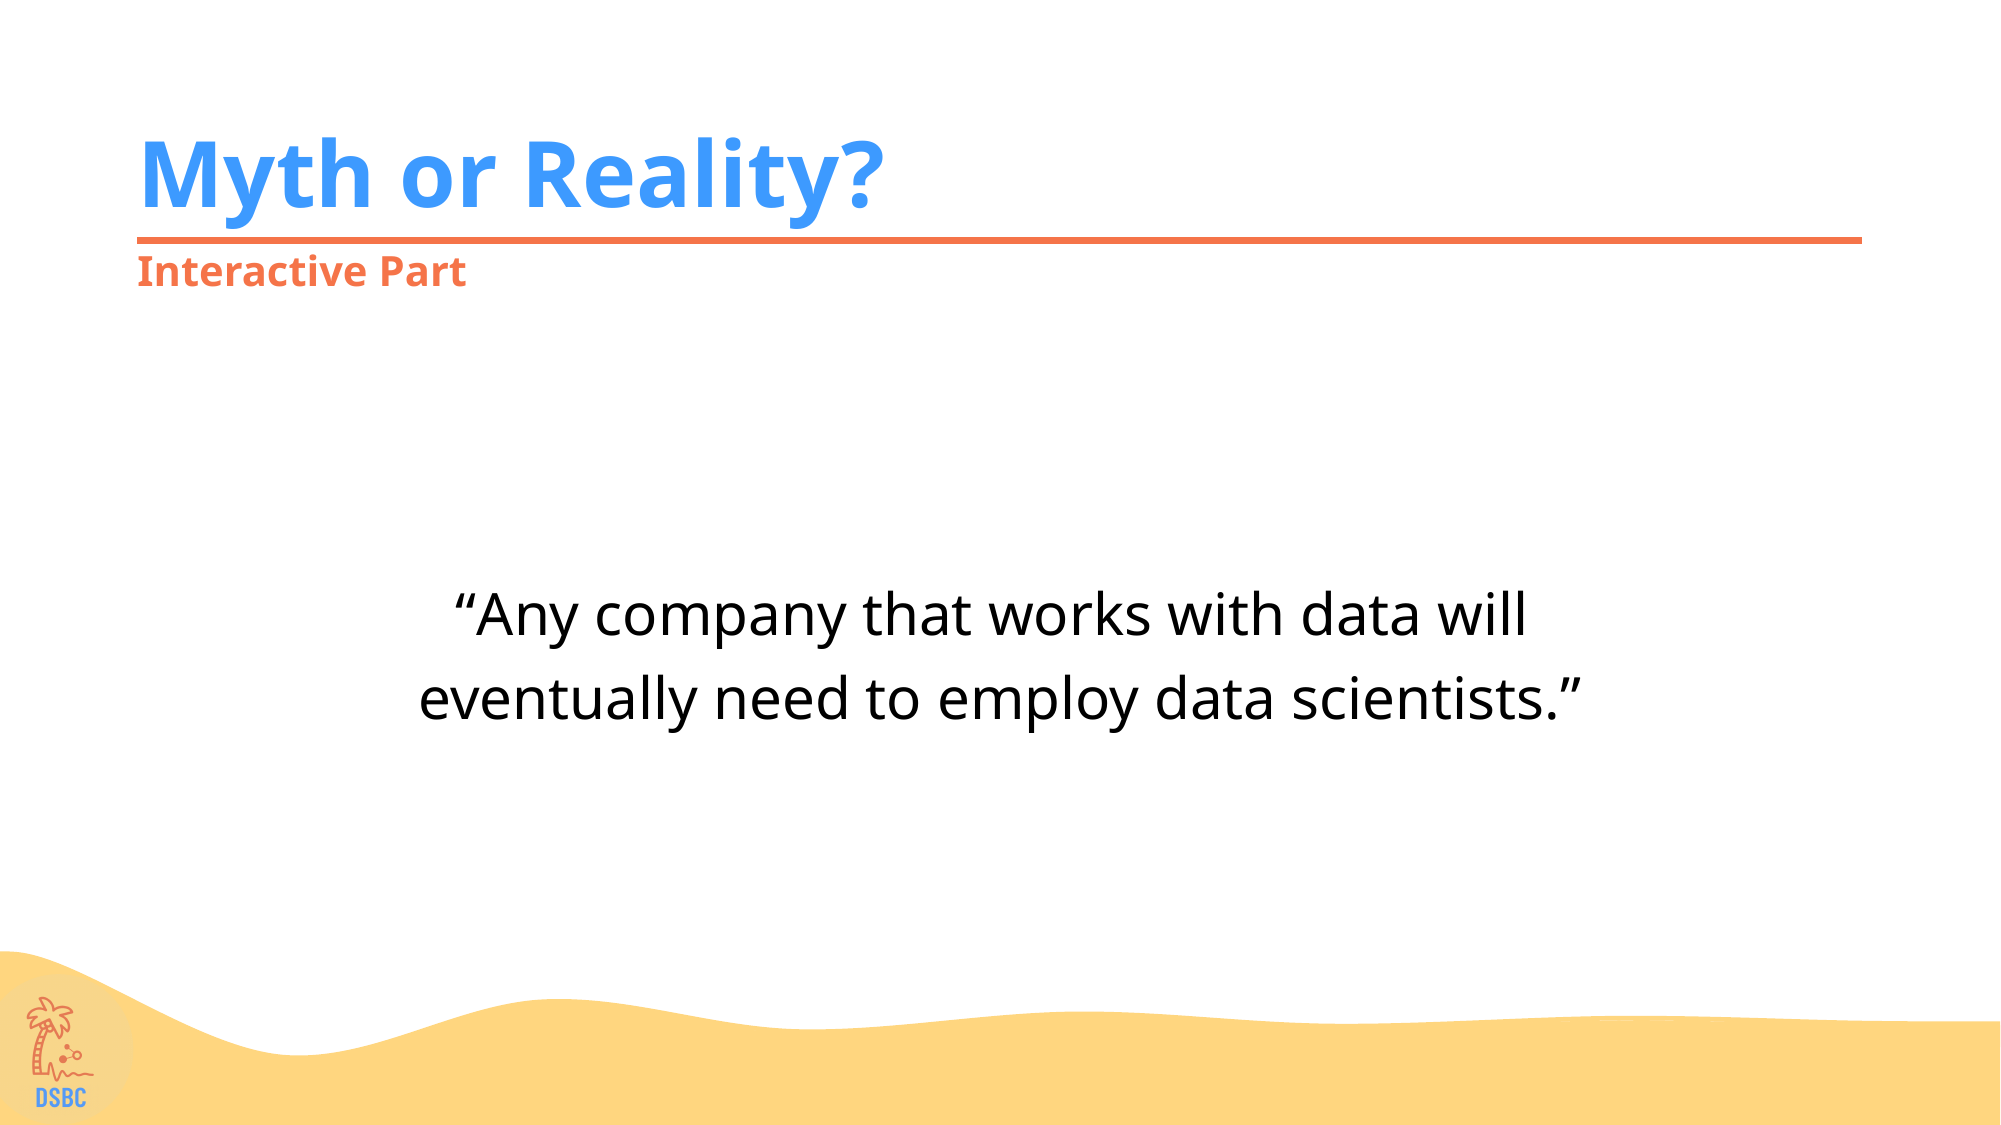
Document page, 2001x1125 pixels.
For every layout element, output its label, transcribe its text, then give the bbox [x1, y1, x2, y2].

list “Any company that works with data will eventually need to employ data scientists.” [137, 319, 1863, 1014]
title Myth or Reality? [137, 45, 1863, 228]
list Interactive Part [137, 243, 919, 309]
picture [0, 974, 134, 1125]
